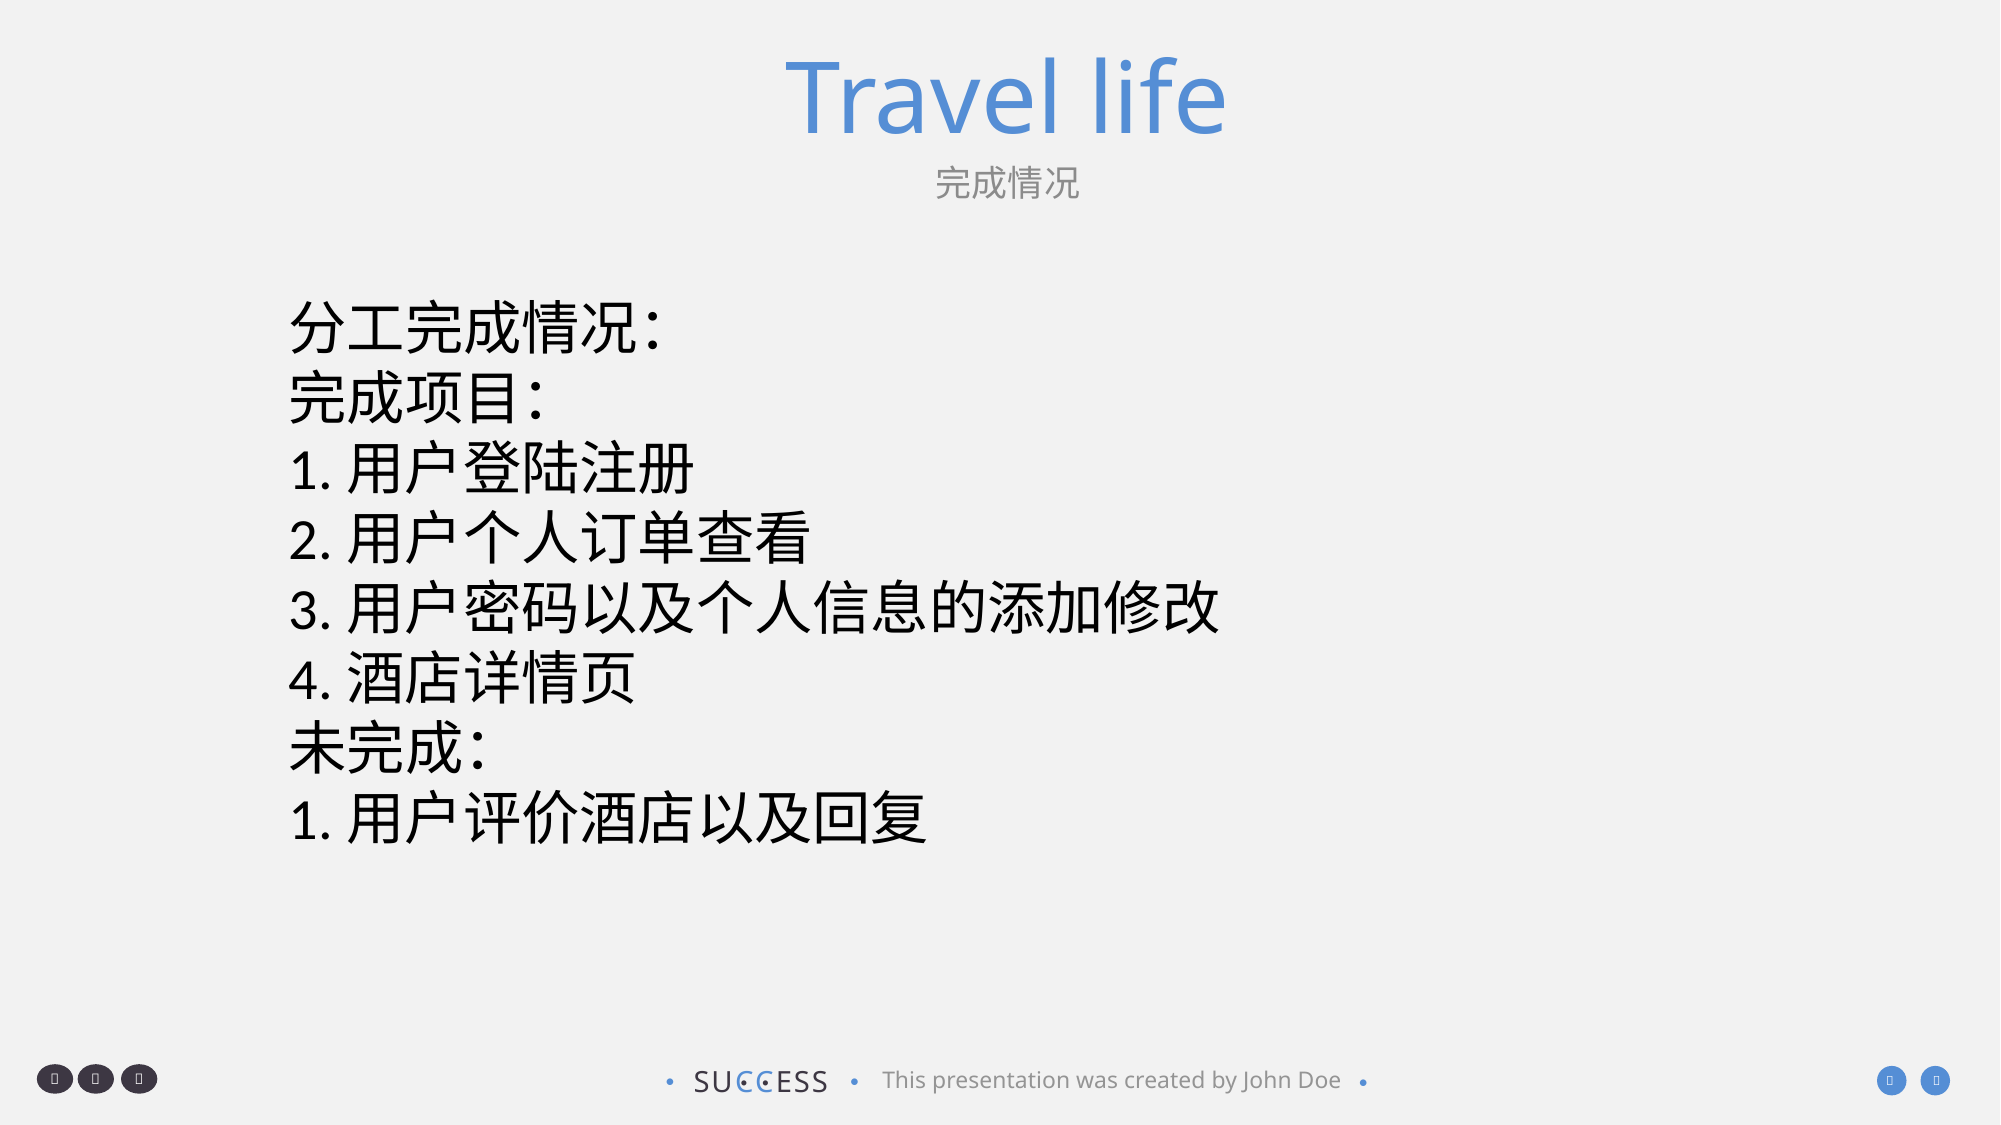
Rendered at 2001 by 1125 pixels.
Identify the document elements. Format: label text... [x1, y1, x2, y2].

subtitle 完成情况 [307, 153, 1709, 236]
text_box 分工完成情况： 完成项目： 1.用户登陆注册 2.用户个人订单查看 3.用户密码以及个人信息的添加修改 4.酒店详情页 未完成： 1.用户评价酒店以及回复 [273, 283, 1792, 859]
title Travel life [307, 26, 1709, 153]
